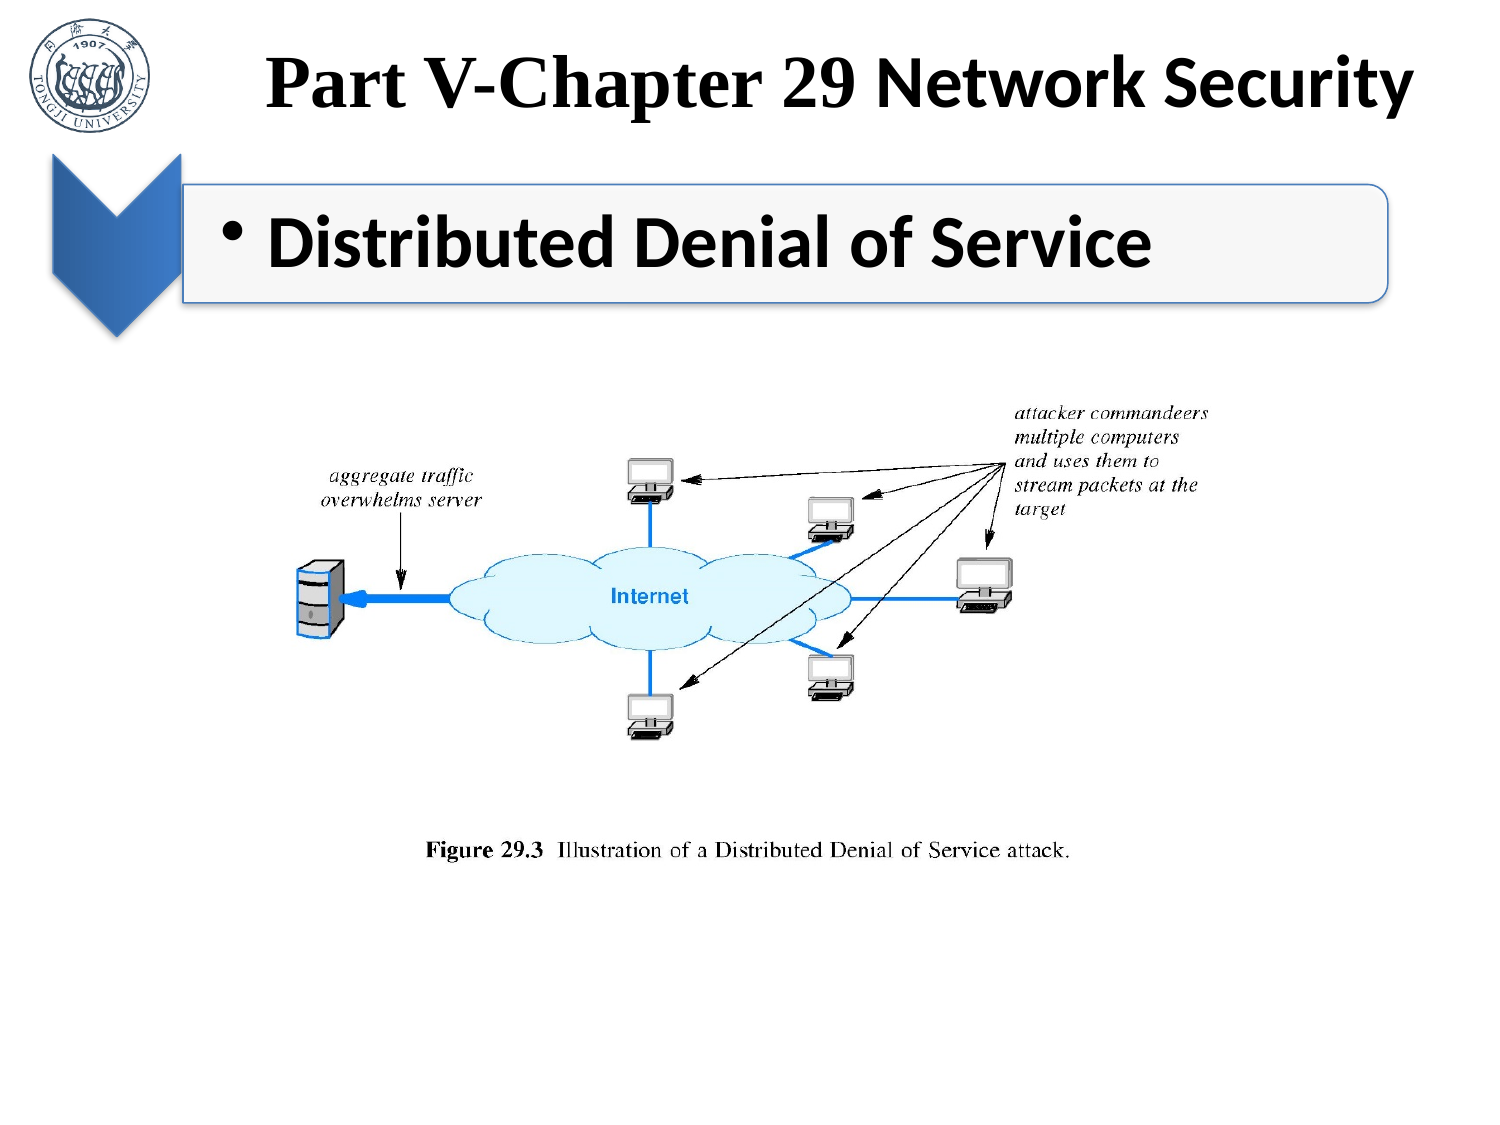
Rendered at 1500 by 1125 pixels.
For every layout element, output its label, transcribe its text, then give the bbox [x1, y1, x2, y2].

title Part V-Chapter 29 Network Security [180, 3, 1500, 151]
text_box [182, 184, 1389, 304]
picture [249, 385, 1246, 884]
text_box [52, 154, 181, 337]
picture [29, 18, 151, 133]
